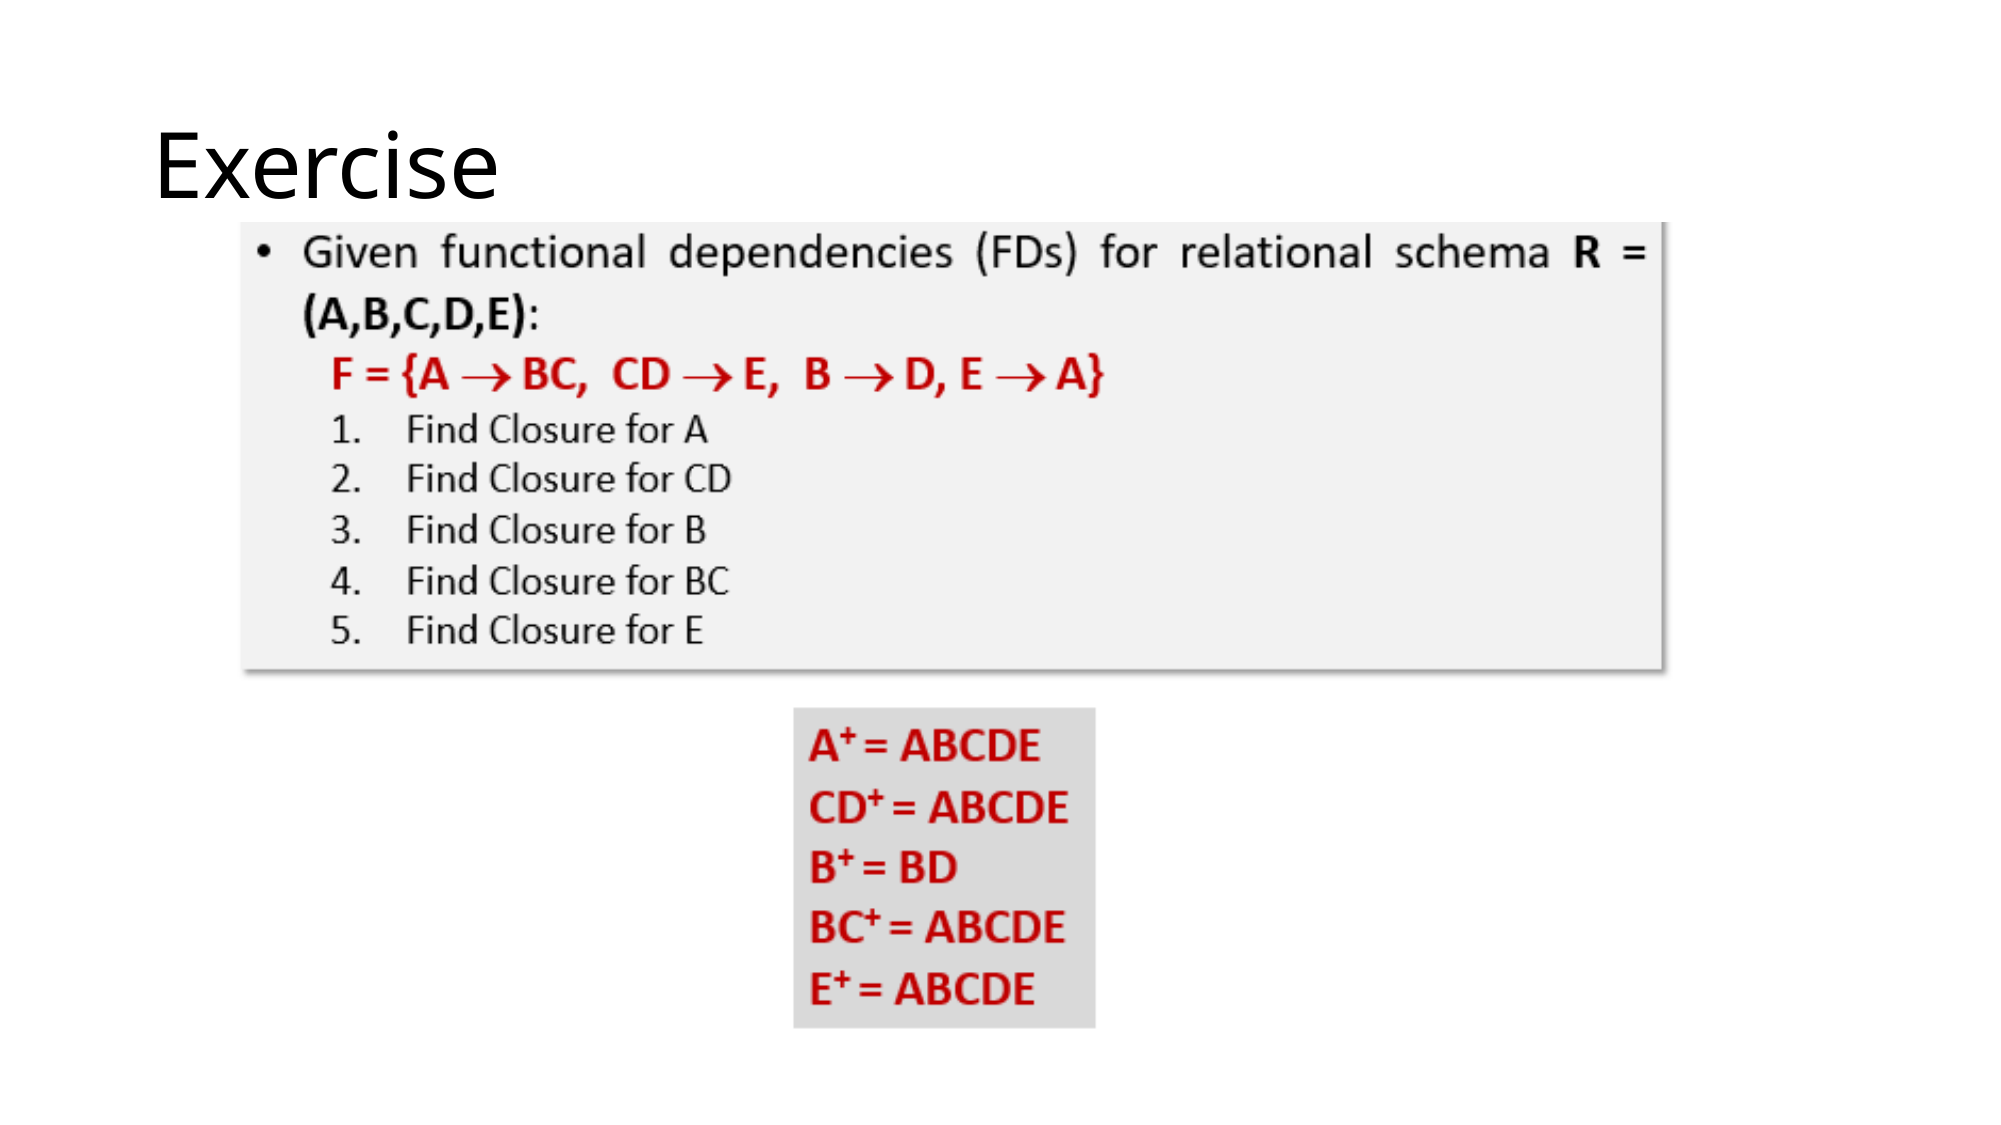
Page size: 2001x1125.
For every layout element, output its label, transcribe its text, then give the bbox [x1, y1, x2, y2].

title Exercise [137, 59, 1863, 278]
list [234, 222, 1683, 1073]
